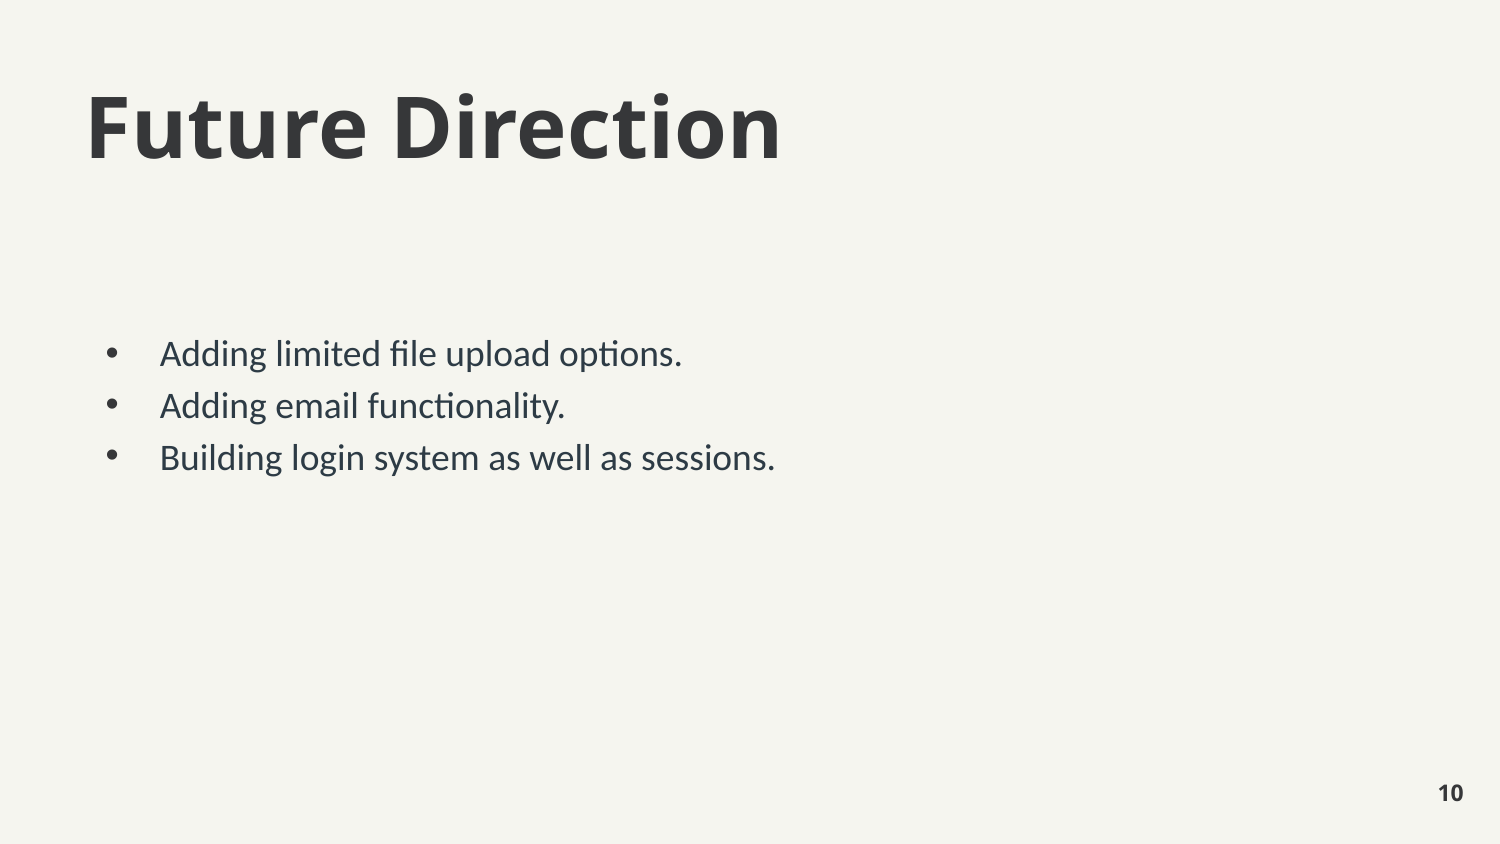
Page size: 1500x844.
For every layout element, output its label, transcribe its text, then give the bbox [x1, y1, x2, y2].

title Future Direction [84, 84, 1148, 203]
list Adding limited file upload options. Adding email functionality. Building login system as well as sessions. [84, 322, 1195, 732]
slide_number 10 [1374, 779, 1464, 809]
